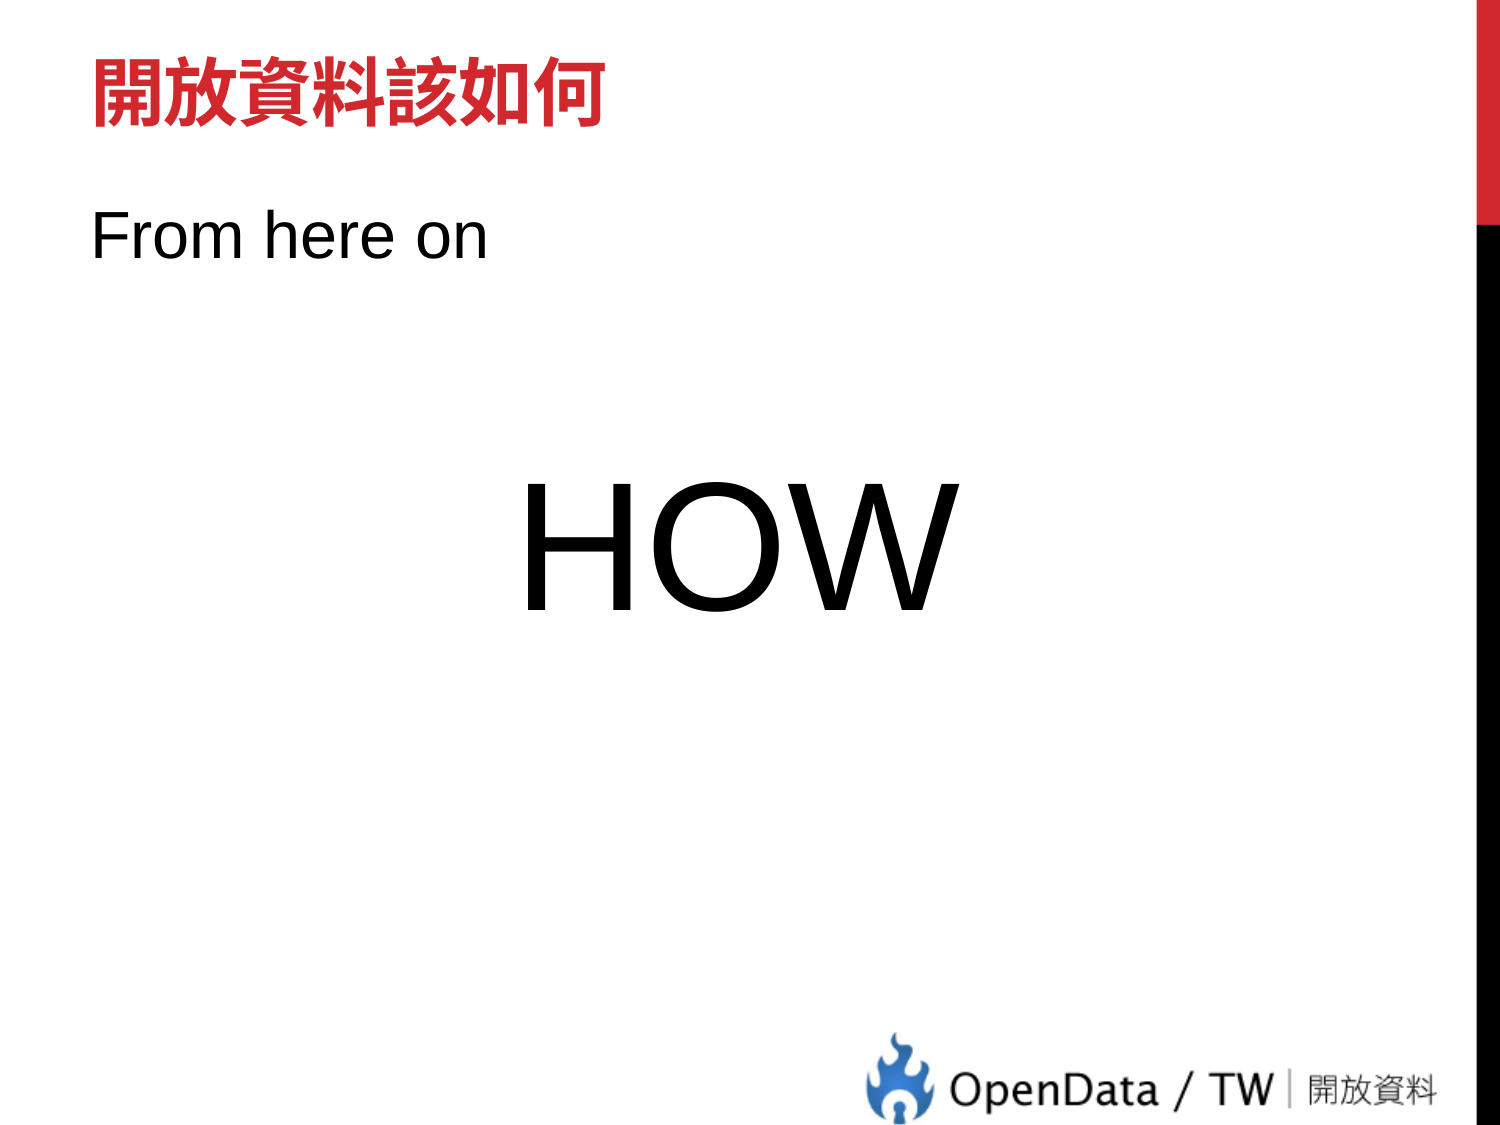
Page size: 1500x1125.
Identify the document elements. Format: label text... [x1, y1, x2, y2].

list From here on HOW [74, 184, 1400, 1095]
picture [855, 1030, 1477, 1125]
title 開放資料該如何 [75, 30, 1025, 144]
